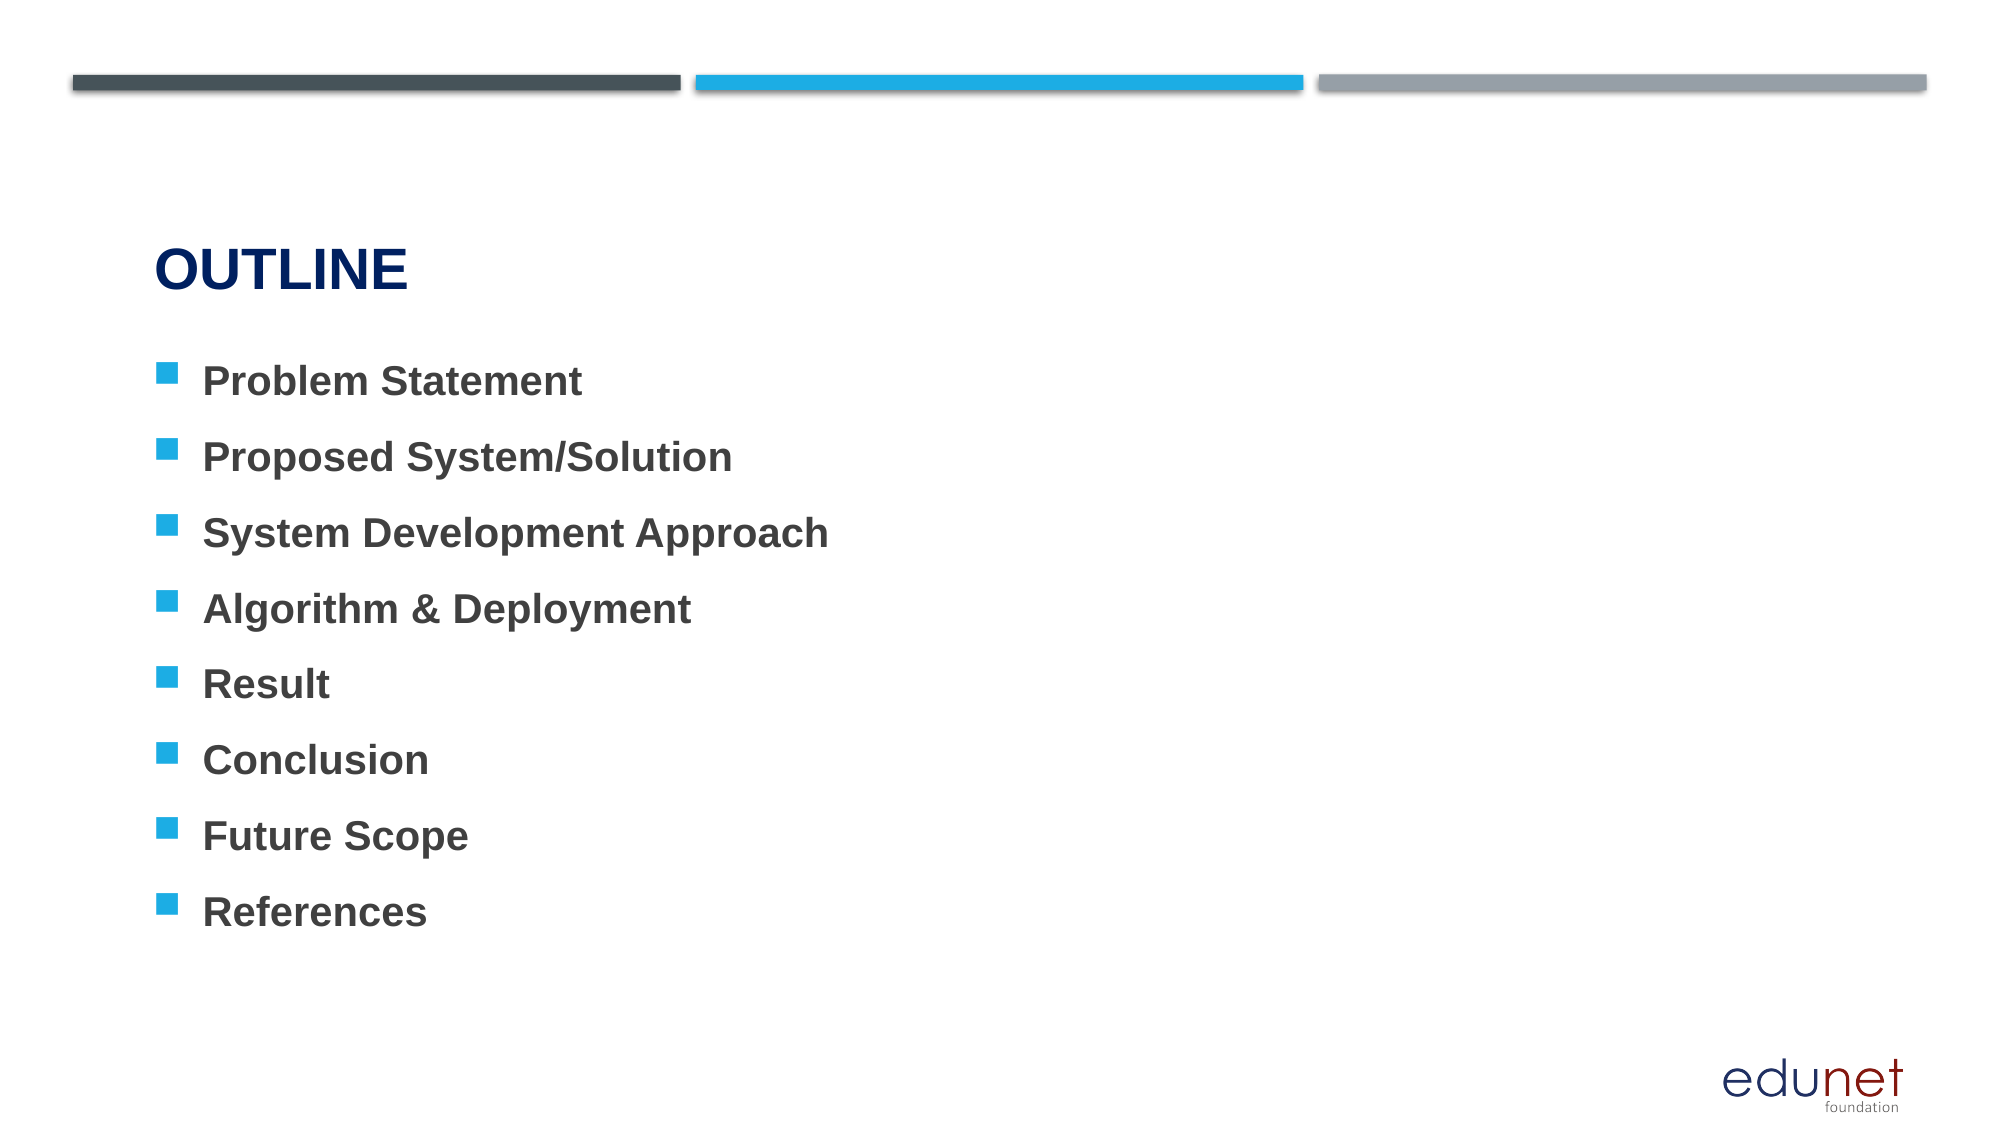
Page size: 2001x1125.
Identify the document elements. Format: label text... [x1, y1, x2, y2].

title OUTLINE [139, 91, 1865, 265]
list Problem Statement Proposed System/Solution System Development Approach Algorithm & Deployment Result Conclusion Future Scope References [137, 265, 1945, 1125]
